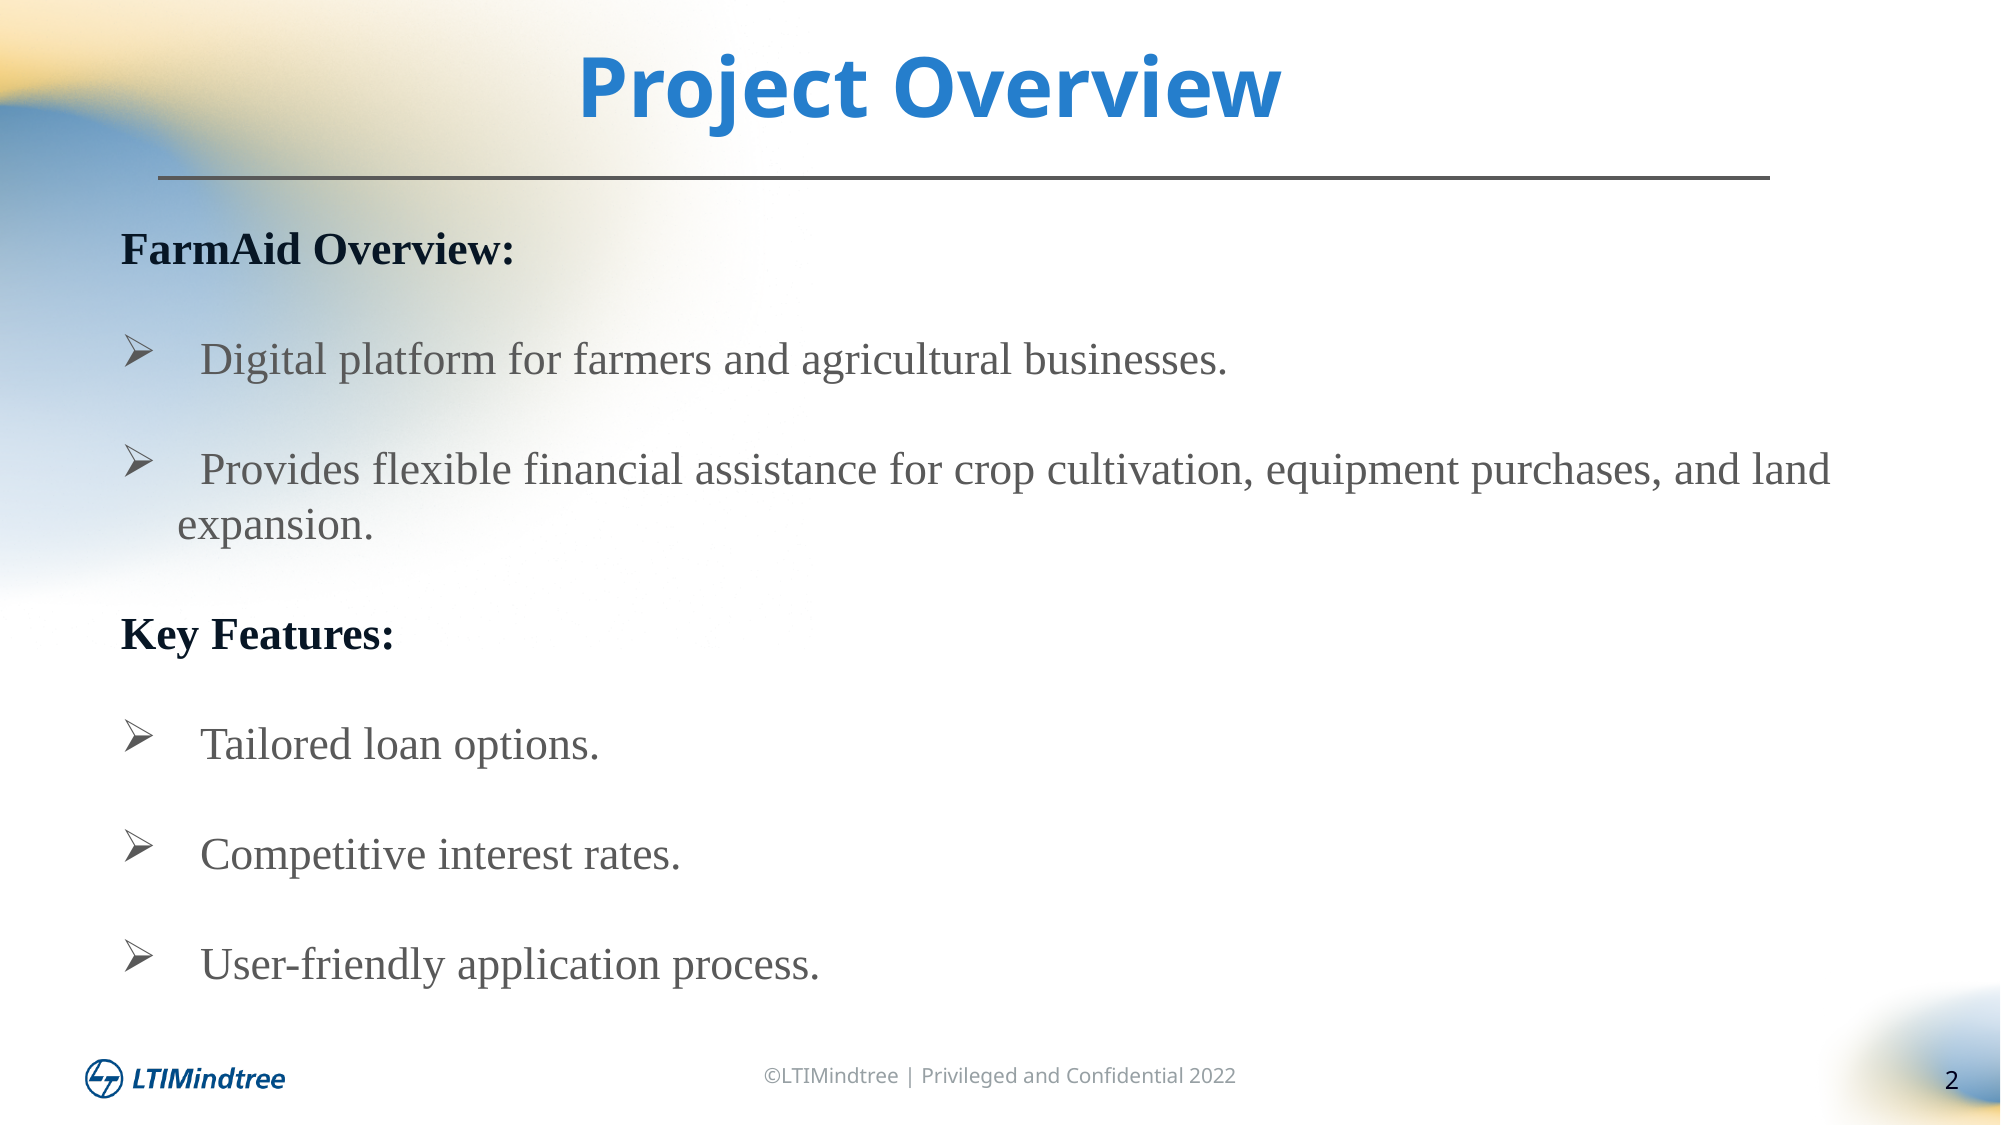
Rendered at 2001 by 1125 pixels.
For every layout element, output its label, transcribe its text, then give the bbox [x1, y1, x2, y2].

picture [0, 0, 945, 672]
picture [1774, 966, 2001, 1125]
list Project Overview [560, 37, 1804, 149]
text_box [77, 159, 1256, 847]
text_box FarmAid Overview: Digital platform for farmers and agricultural businesses. Provides flexible financial assistance for crop cultivation, equipment purchases, and land expansion. Key Features: Tailored loan options. Competitive interest rates. User-friendly application process. [105, 211, 1863, 997]
